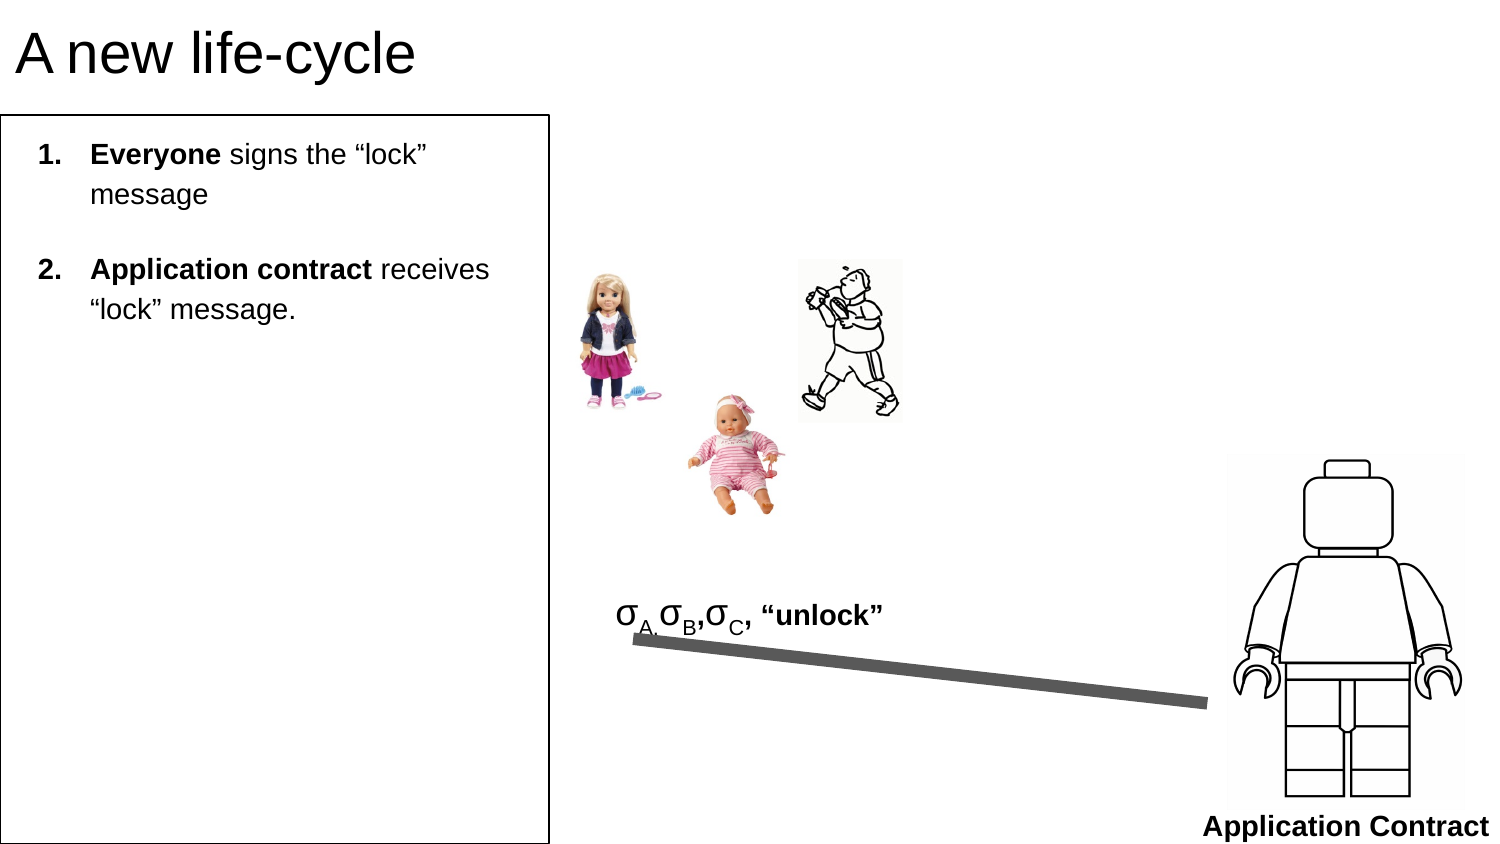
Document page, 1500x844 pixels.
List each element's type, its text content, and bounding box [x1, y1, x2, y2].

text_box Application Contract [1100, 815, 1500, 844]
text_box σA,σB,σC, “unlock” [600, 577, 910, 643]
picture [1226, 454, 1466, 810]
title A new life-cycle [0, 0, 724, 94]
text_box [632, 638, 1208, 704]
text_box Everyone signs the “lock” message Application contract receives “lock” message. [0, 115, 550, 844]
picture [549, 259, 903, 517]
